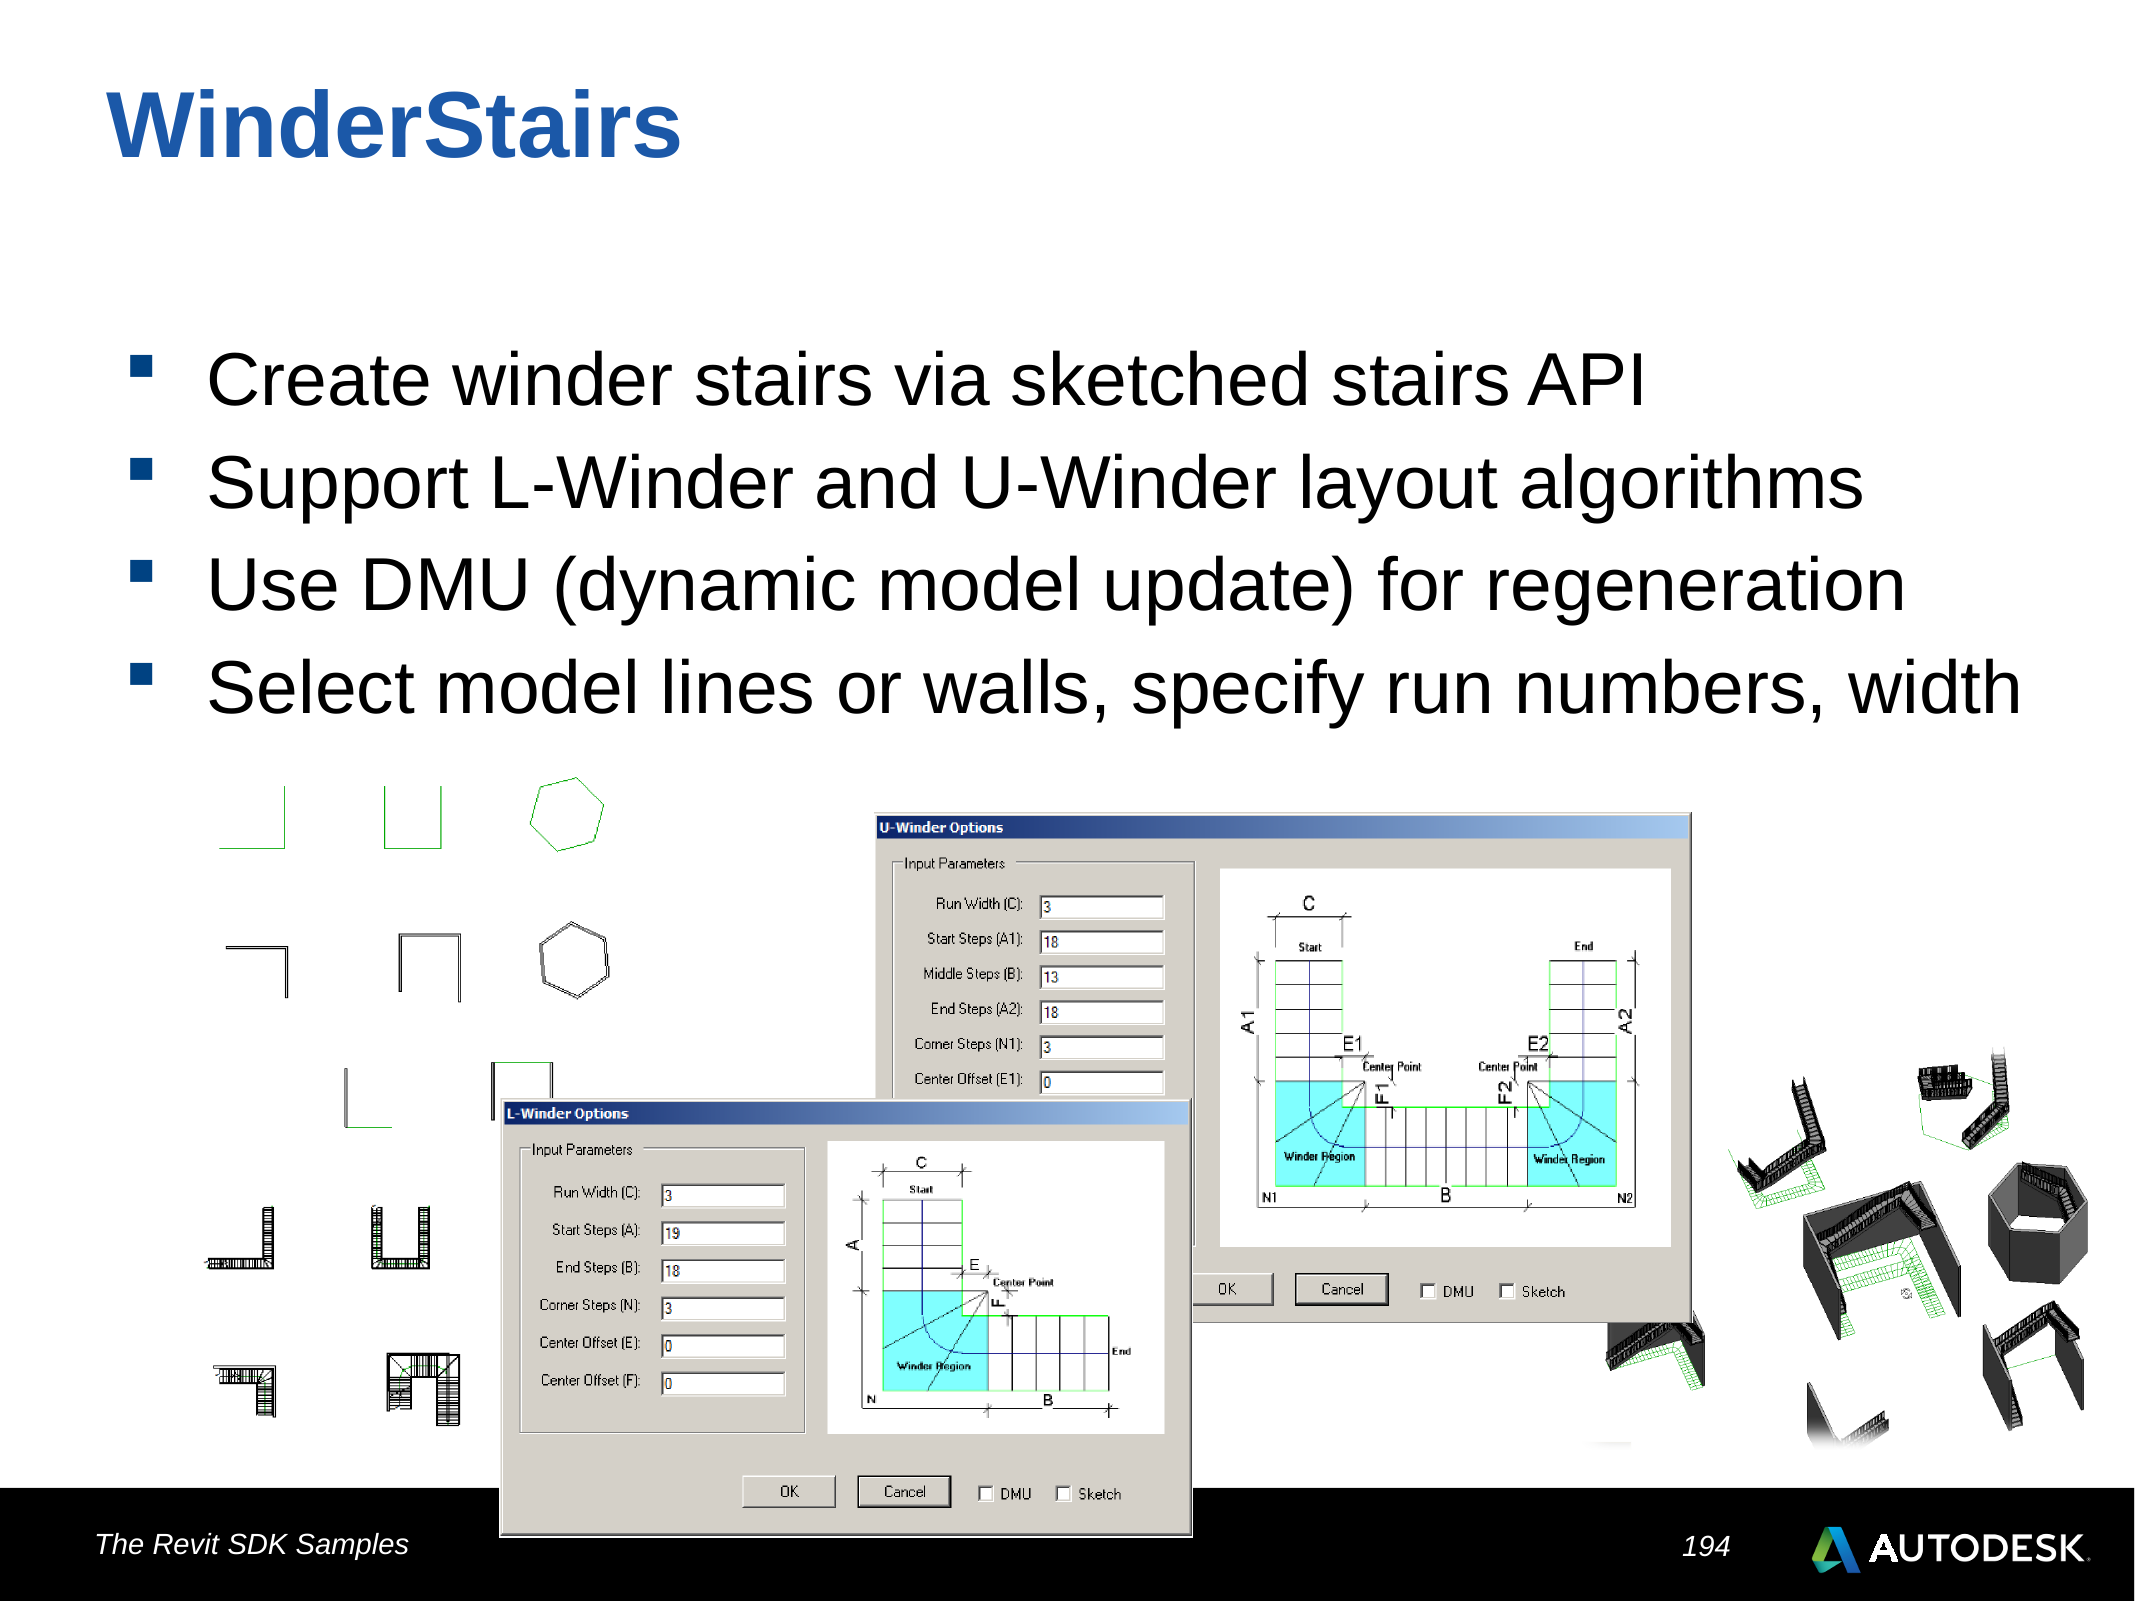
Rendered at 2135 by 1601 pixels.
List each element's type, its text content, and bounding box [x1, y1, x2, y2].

list Create winder stairs via sketched stairs API Support L-Winder and U-Winder layout algorithms Use DMU (dynamic model update) for regeneration Select model lines or walls, specify run numbers, width [106, 332, 2029, 827]
picture [0, 762, 2135, 1601]
footer The Revit SDK Samples [79, 1500, 768, 1586]
slide_number 194 [1667, 1502, 1768, 1588]
title WinderStairs [106, 63, 2029, 332]
picture [195, 1193, 467, 1436]
